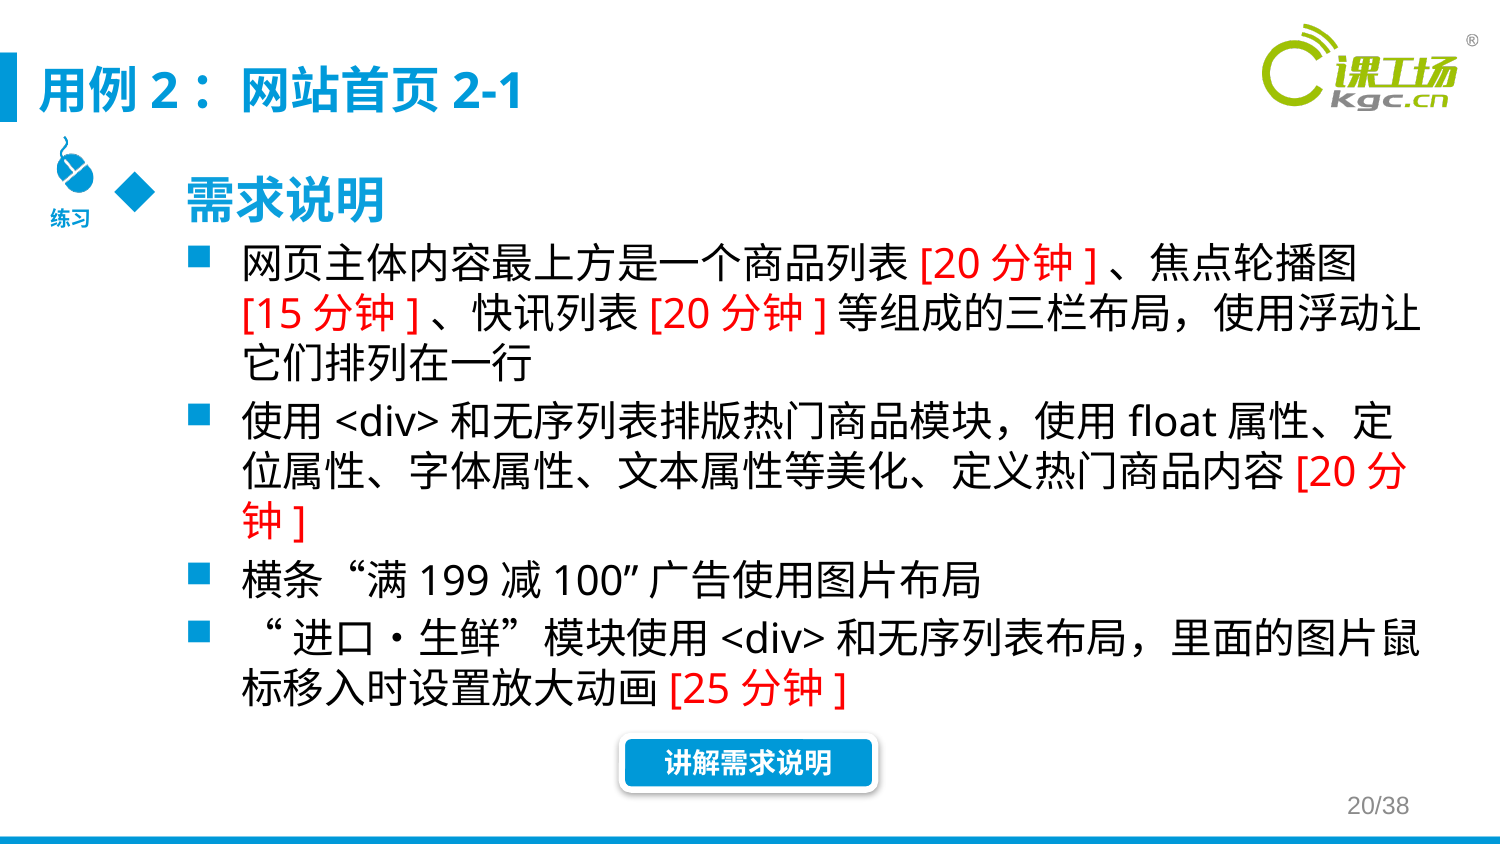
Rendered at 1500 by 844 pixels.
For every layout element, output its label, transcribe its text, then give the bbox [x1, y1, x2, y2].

text_box 讲解需求说明 [618, 732, 879, 793]
list 需求说明 网页主体内容最上方是一个商品列表[20分钟]、焦点轮播图[15分钟]、快讯列表[20分钟]等组成的三栏布局，使用浮动让它们排列在一行 使用<div>和无序列表排版热门商品模块，使用float属性、定位属性、字体属性、文本属性等美化、定义热门商品内容[20分钟] 横条“满199减100”广告使用图片布局 “进口•生鲜”模块使用<div>和无序列表布局，里面的图片鼠标移入时设置放大动画[25分钟] [94, 160, 1441, 754]
slide_number 20/38 [1074, 782, 1425, 828]
title 用例2：网站首页2-1 [37, 33, 1390, 151]
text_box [34, 134, 108, 239]
picture [0, 0, 1500, 836]
